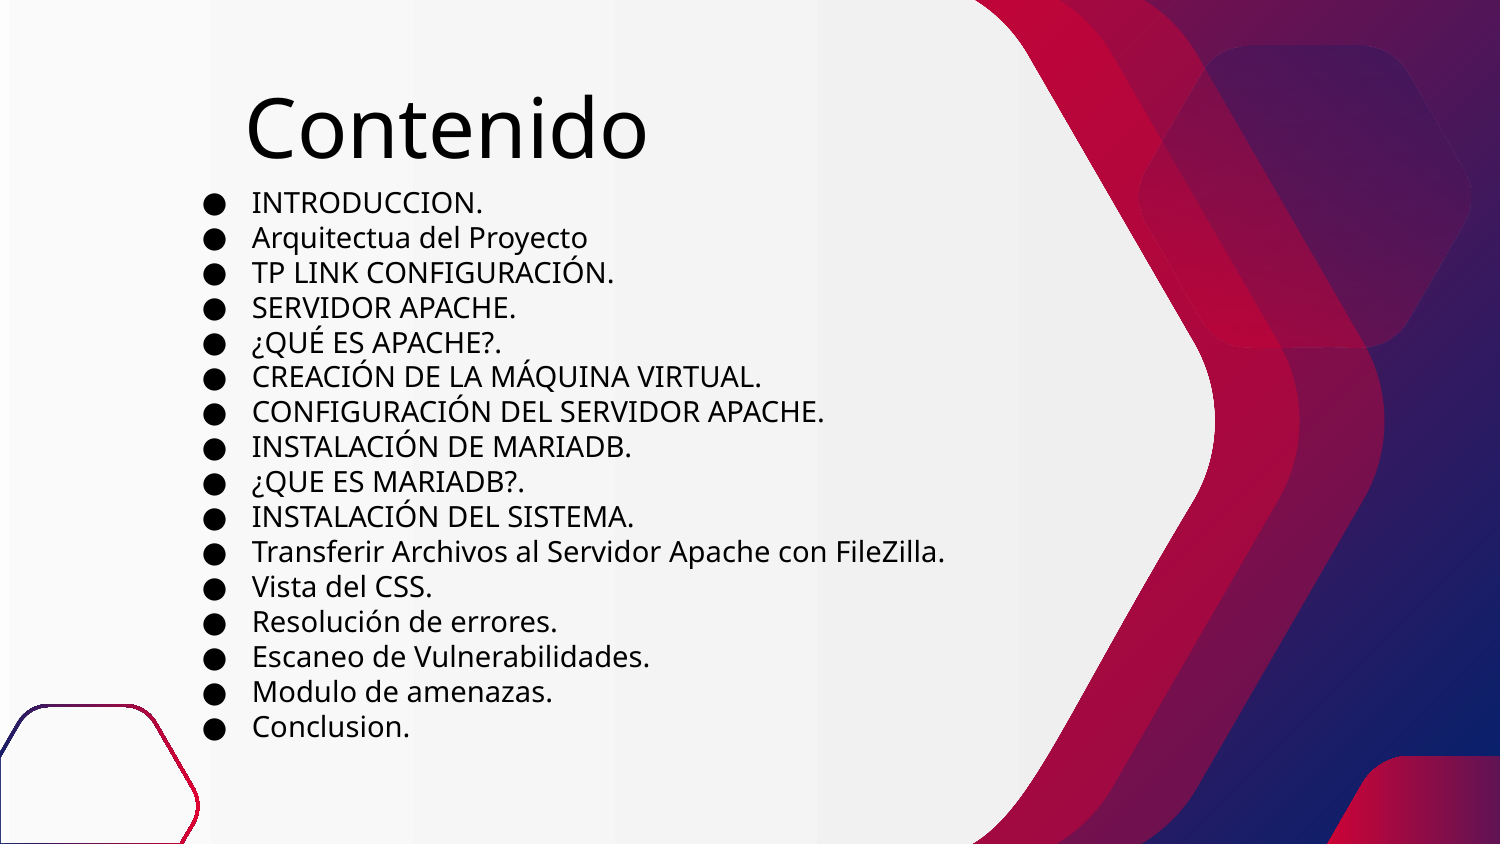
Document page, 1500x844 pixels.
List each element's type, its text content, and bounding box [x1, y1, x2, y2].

title Contenido [229, 80, 736, 169]
list INTRODUCCION. Arquitectua del Proyecto TP LINK CONFIGURACIÓN. SERVIDOR APACHE. ¿QUÉ ES APACHE?. CREACIÓN DE LA MÁQUINA VIRTUAL. CONFIGURACIÓN DEL SERVIDOR APACHE. INSTALACIÓN DE MARIADB. ¿QUE ES MARIADB?. INSTALACIÓN DEL SISTEMA. Transferir Archivos al Servidor Apache con FileZilla. Vista del CSS. Resolución de errores. Escaneo de Vulnerabilidades. Modulo de amenazas. Conclusion. [161, 169, 1143, 790]
